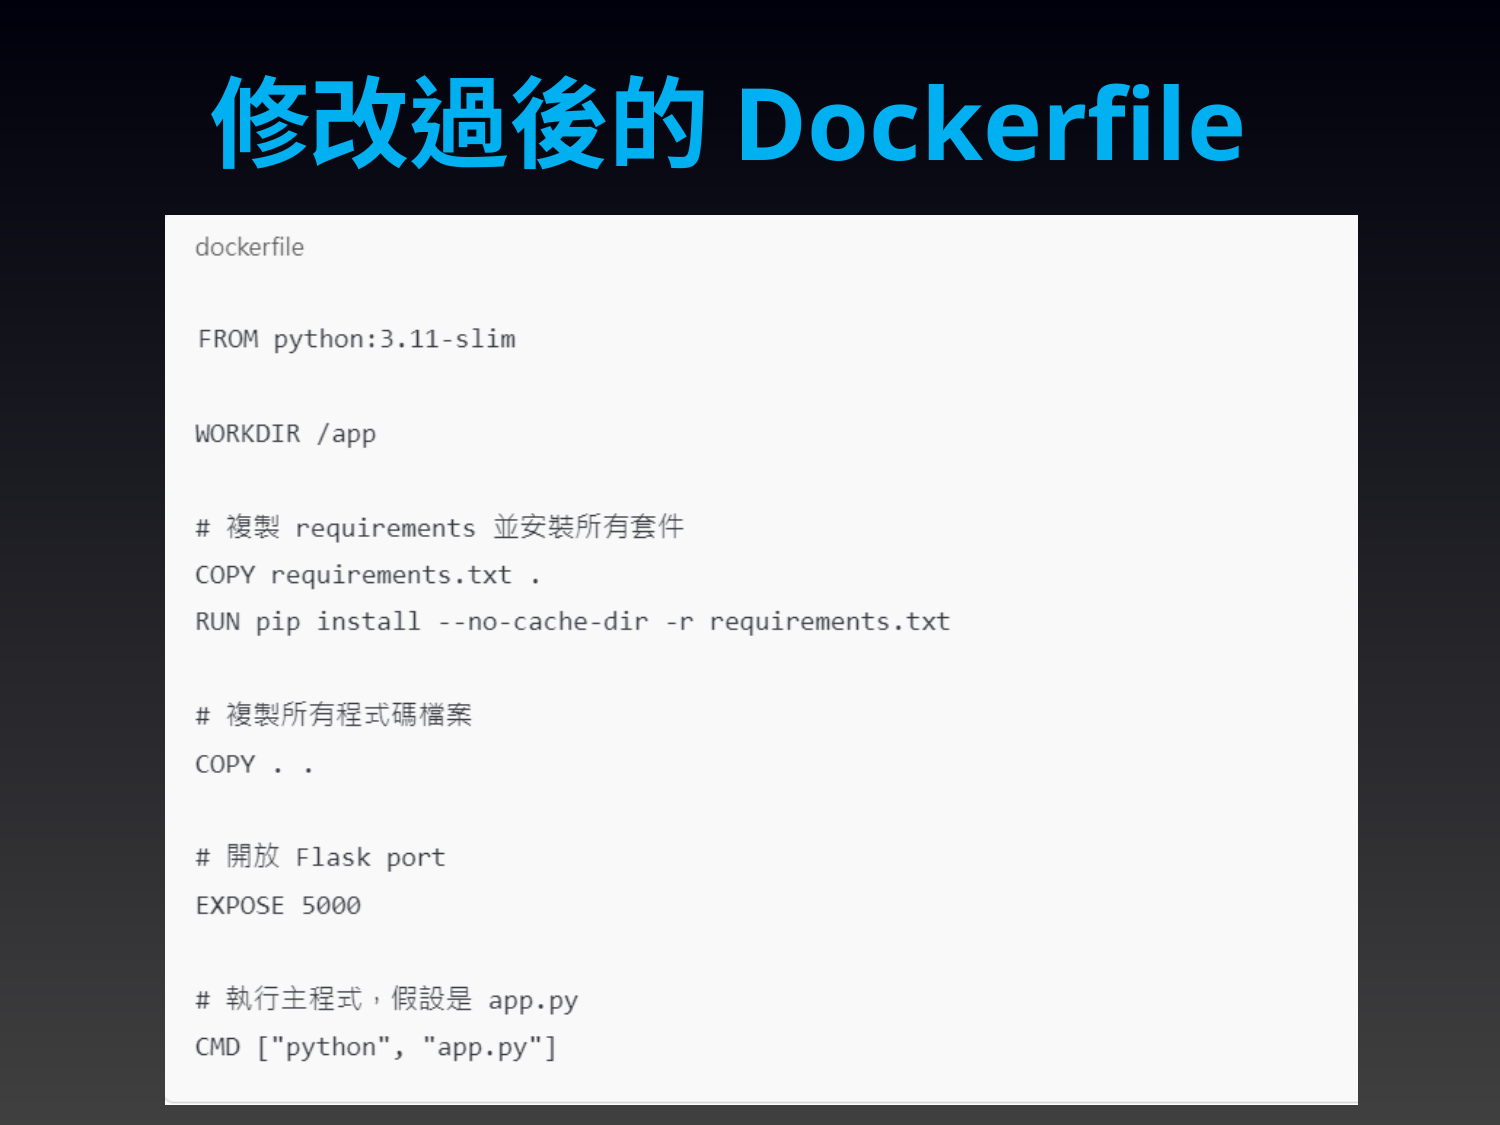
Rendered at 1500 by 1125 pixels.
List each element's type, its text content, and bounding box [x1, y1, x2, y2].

picture [165, 215, 1358, 1106]
text_box 修改過後的Dockerfile [165, 32, 1291, 196]
